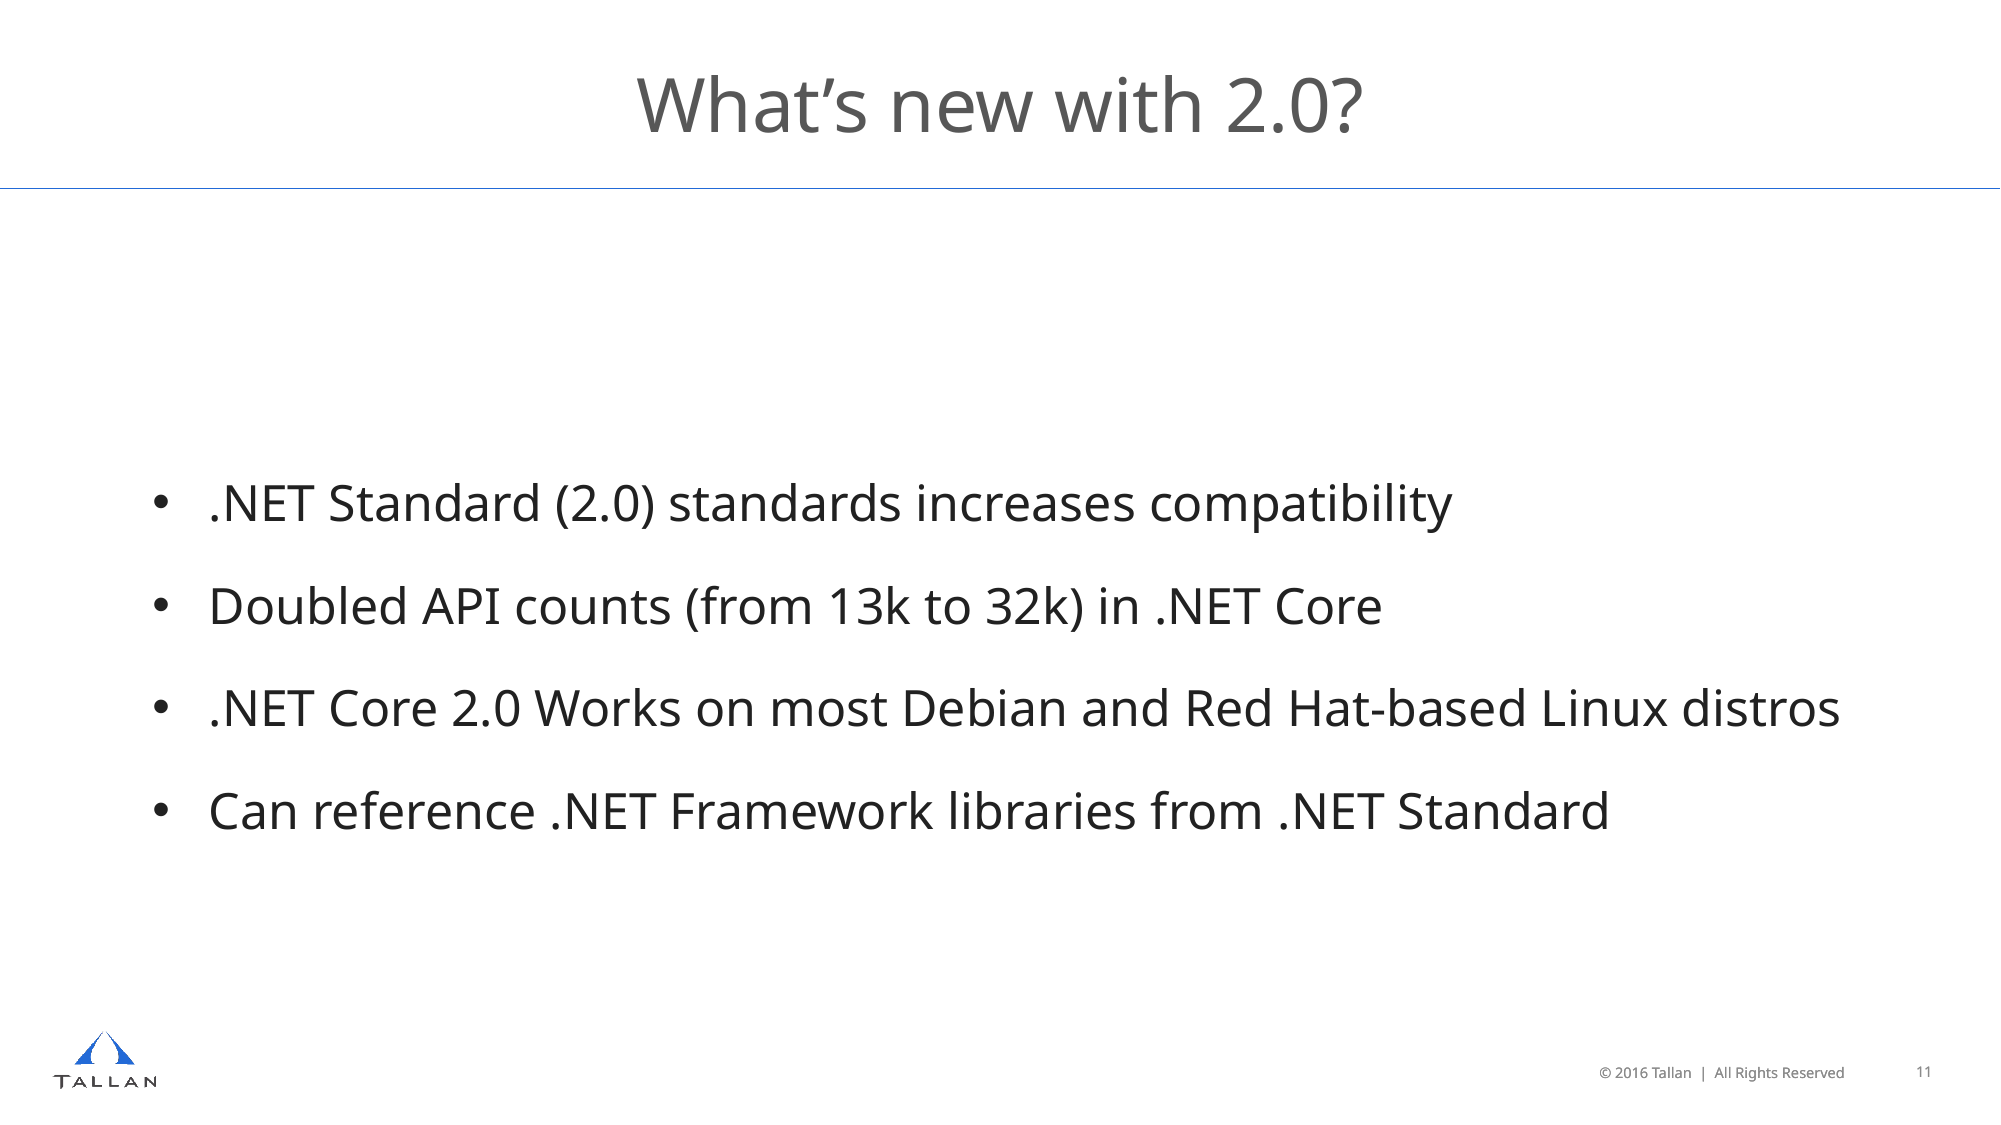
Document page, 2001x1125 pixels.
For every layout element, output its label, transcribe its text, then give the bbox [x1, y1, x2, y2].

title What’s new with 2.0? [137, 59, 1863, 167]
picture [52, 1031, 156, 1089]
list .NET Standard (2.0) standards increases compatibility Doubled API counts (from 13k to 32k) in .NET Core .NET Core 2.0 Works on most Debian and Red Hat-based Linux distros Can reference .NET Framework libraries from .NET Standard [137, 317, 1863, 964]
